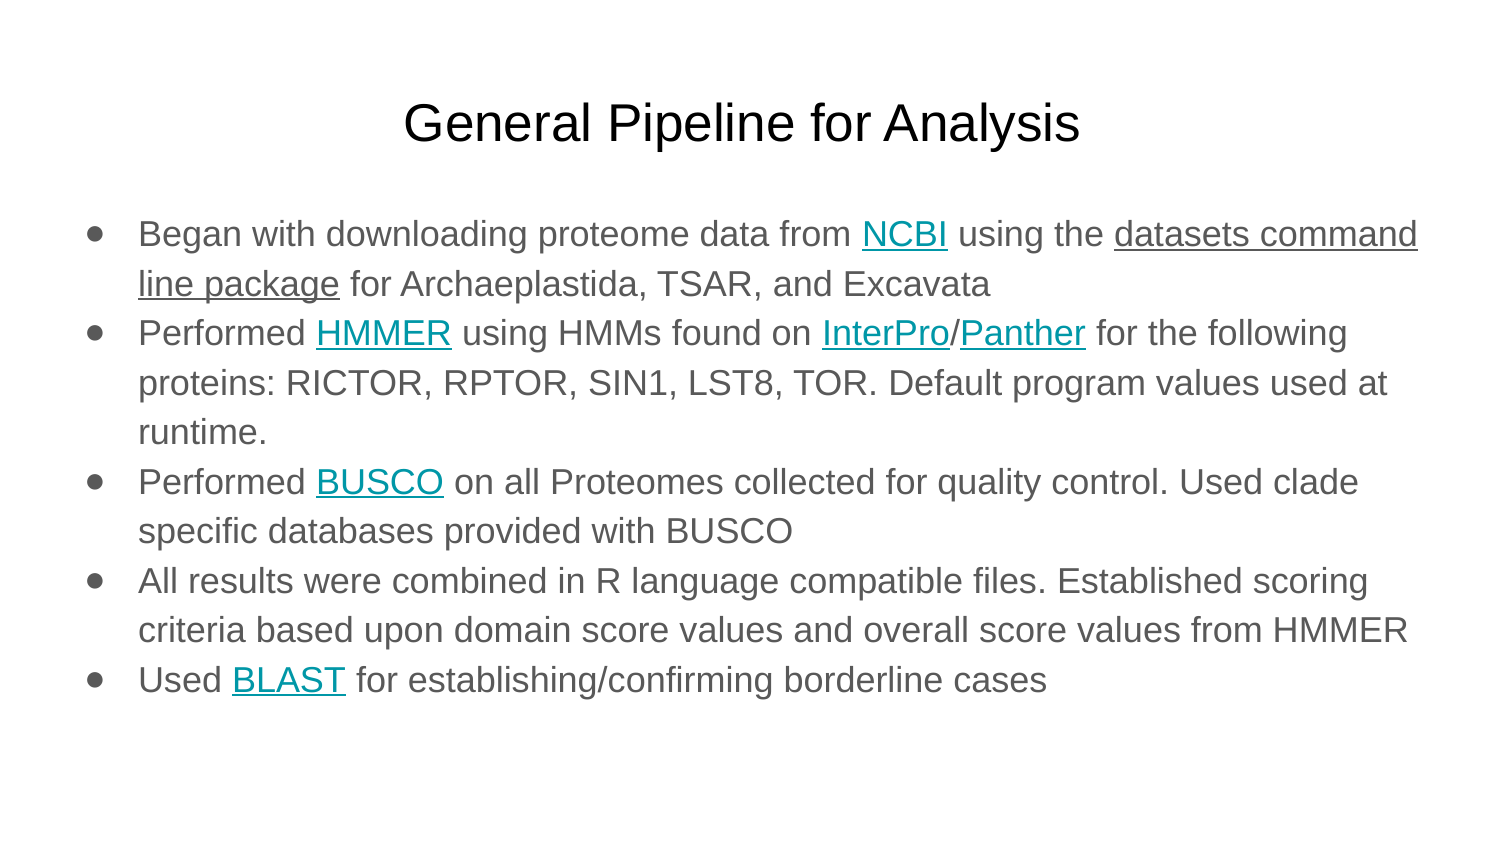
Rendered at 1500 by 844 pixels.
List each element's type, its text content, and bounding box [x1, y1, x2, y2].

title General Pipeline for Analysis [51, 72, 1449, 167]
list Began with downloading proteome data from NCBI using the datasets command line package for Archaeplastida, TSAR, and Excavata Performed HMMER using HMMs found on InterPro/Panther for the following proteins: RICTOR, RPTOR, SIN1, LST8, TOR. Default program values used at runtime. Performed BUSCO on all Proteomes collected for quality control. Used clade specific databases provided with BUSCO All results were combined in R language compatible files. Established scoring criteria based upon domain score values and overall score values from HMMER Used BLAST for establishing/confirming borderline cases [51, 189, 1449, 750]
